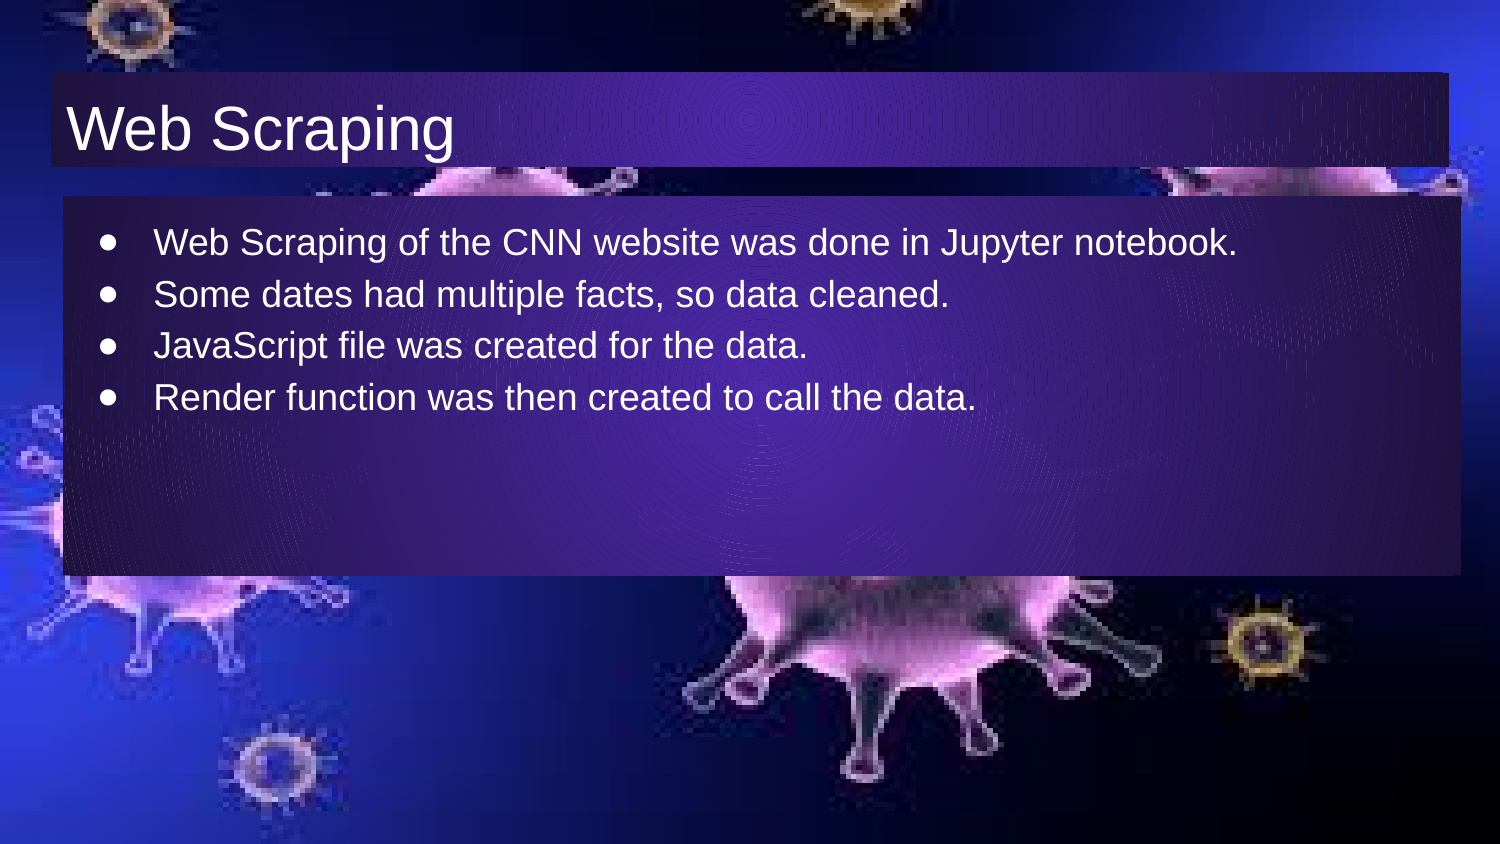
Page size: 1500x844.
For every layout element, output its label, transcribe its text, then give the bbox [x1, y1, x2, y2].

list Web Scraping of the CNN website was done in Jupyter notebook. Some dates had multiple facts, so data cleaned. JavaScript file was created for the data. Render function was then created to call the data. [63, 196, 1461, 576]
title Web Scraping [51, 72, 1449, 167]
picture [0, 0, 1500, 844]
